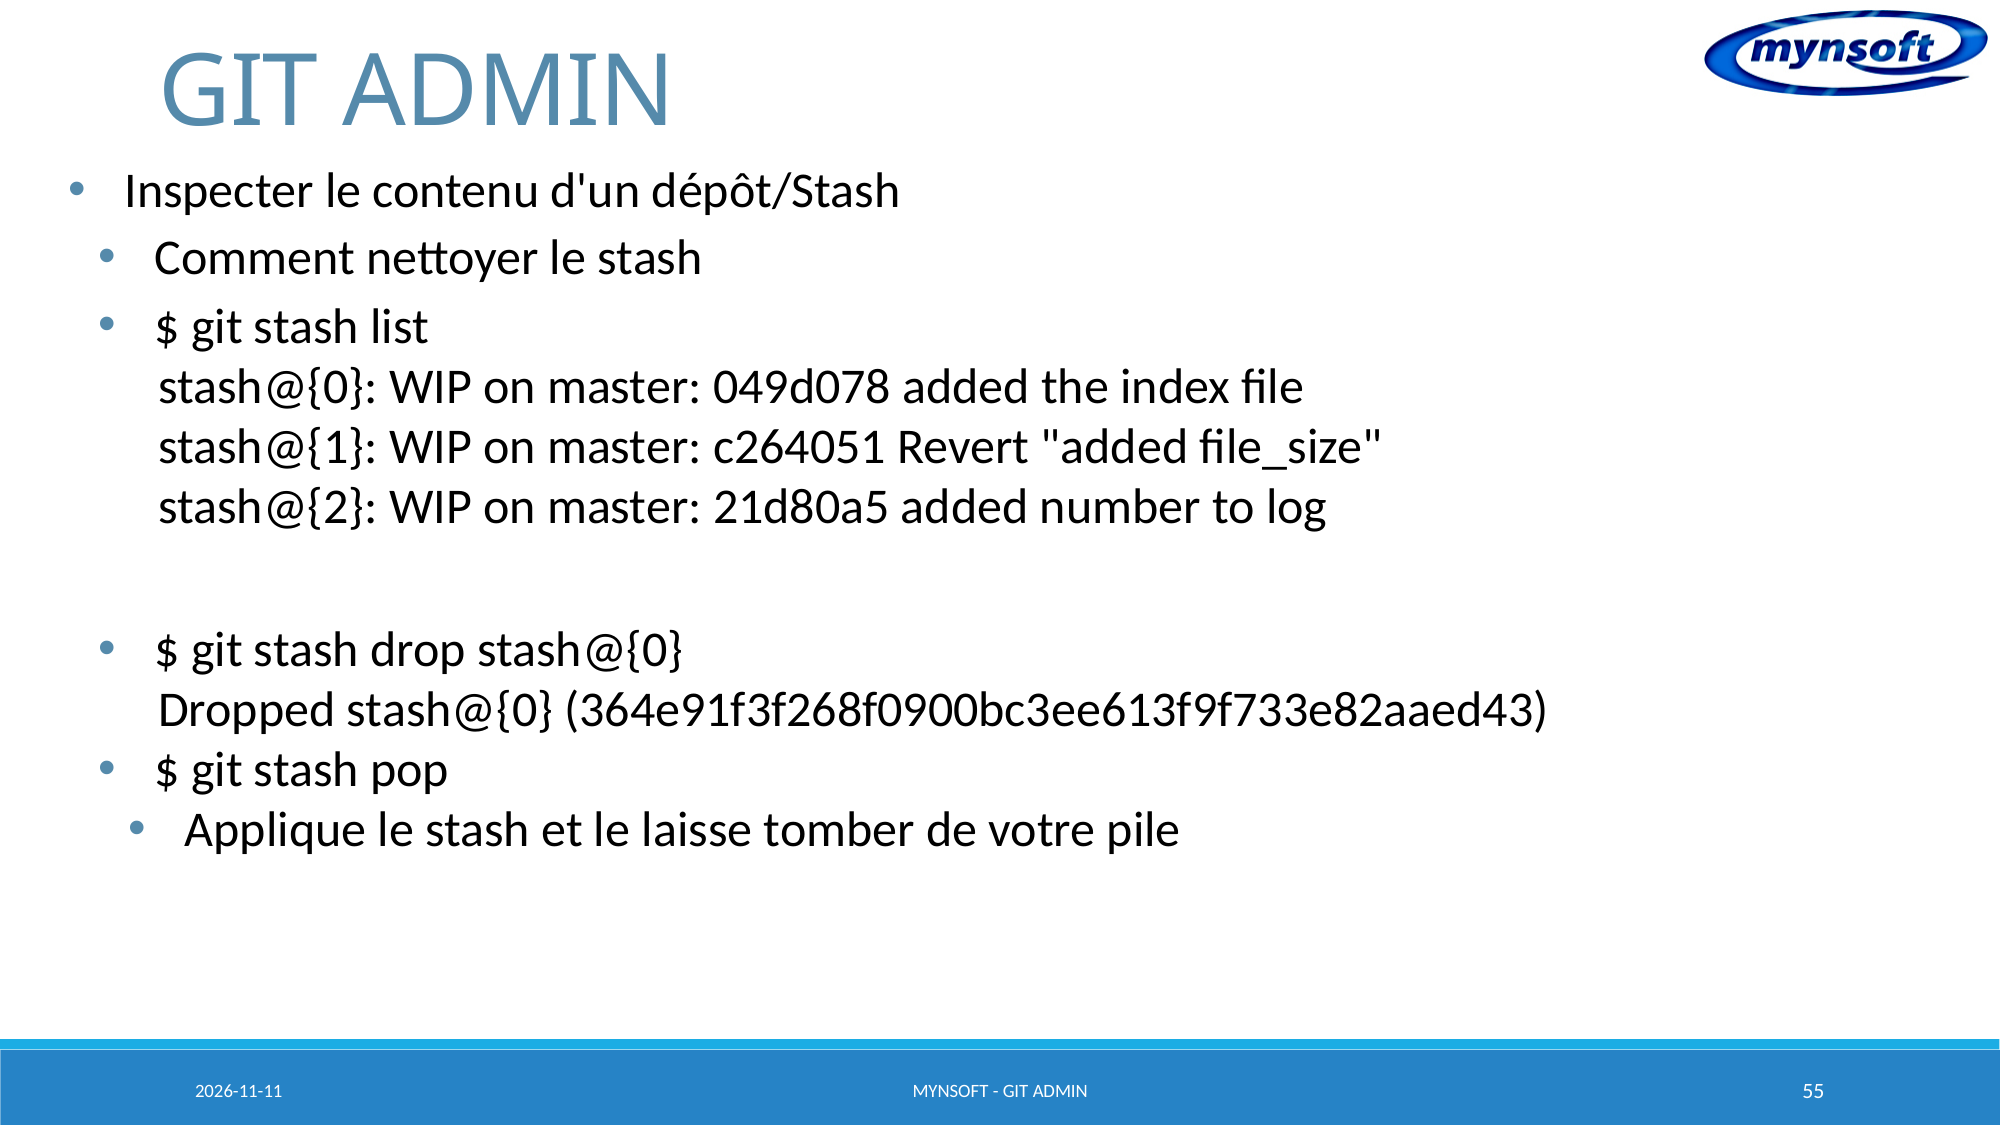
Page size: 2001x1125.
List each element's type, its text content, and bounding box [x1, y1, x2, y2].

footer MYNSOFT - GIT ADMIN [604, 1059, 1396, 1120]
picture [1702, 8, 1990, 99]
list Inspecter le contenu d'un dépôt/Stash Comment nettoyer le stash $ git stash list stash@{0}: WIP on master: 049d078 added the index file stash@{1}: WIP on master: c264051 Revert "added file_size" stash@{2}: WIP on master: 21d80a5 added number to log $ git stash drop stash@{0} Dropped stash@{0} (364e91f3f268f0900bc3ee613f9f733e82aaed43) $ git stash pop Applique le stash et le laisse tomber de votre pile [20, 157, 1958, 1014]
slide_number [180, 1059, 586, 1120]
slide_number 55 [1624, 1059, 1840, 1120]
title GIT ADMIN [158, 42, 1841, 148]
